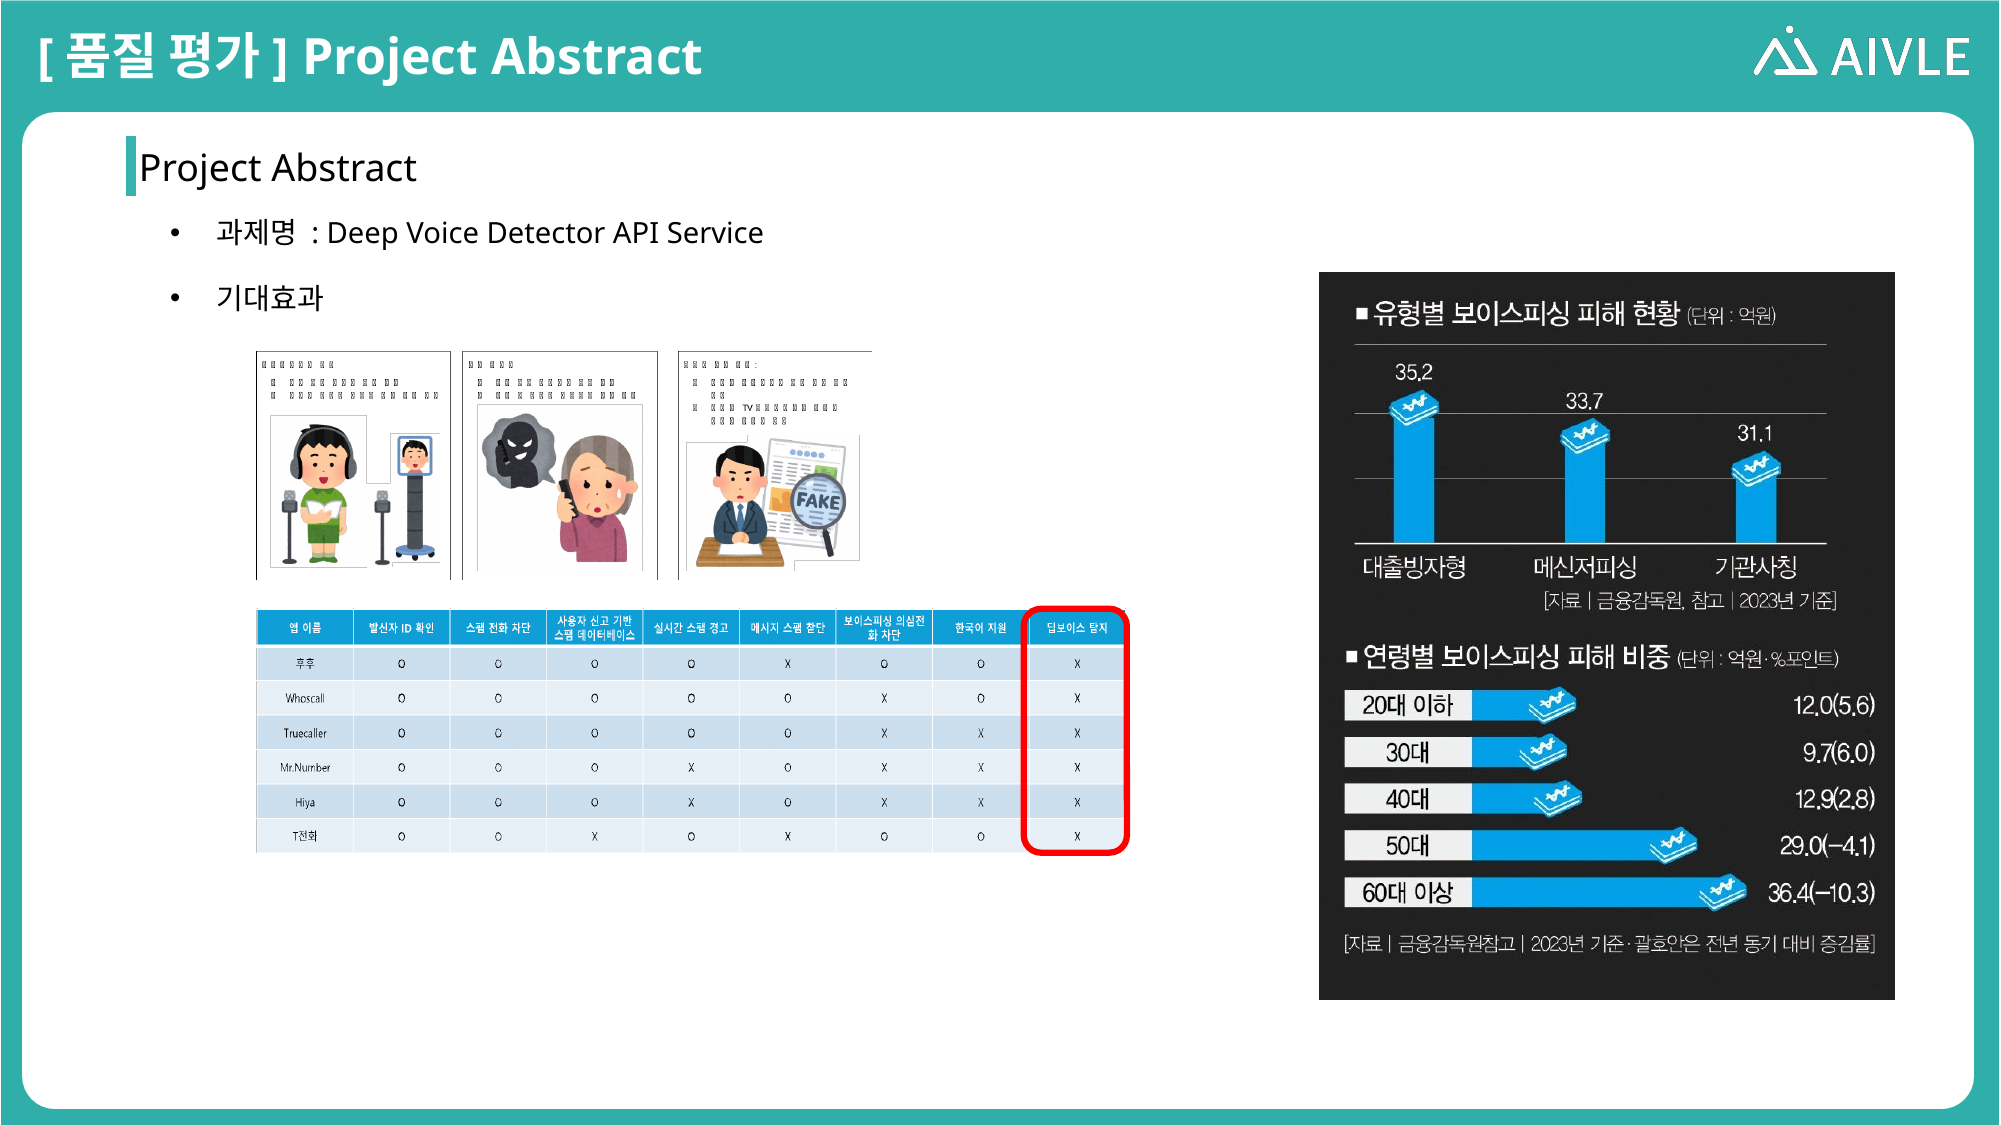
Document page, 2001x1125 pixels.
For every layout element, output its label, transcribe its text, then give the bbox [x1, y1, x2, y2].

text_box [256, 608, 1128, 853]
text_box 기대효과 [155, 272, 1187, 323]
text_box [품질 평가] Project Abstract [22, 16, 1127, 92]
text_box 과제명 : Deep Voice Detector API Service [155, 206, 1187, 258]
picture [1, 0, 1999, 1125]
text_box Project Abstract [134, 140, 1851, 192]
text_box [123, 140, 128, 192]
